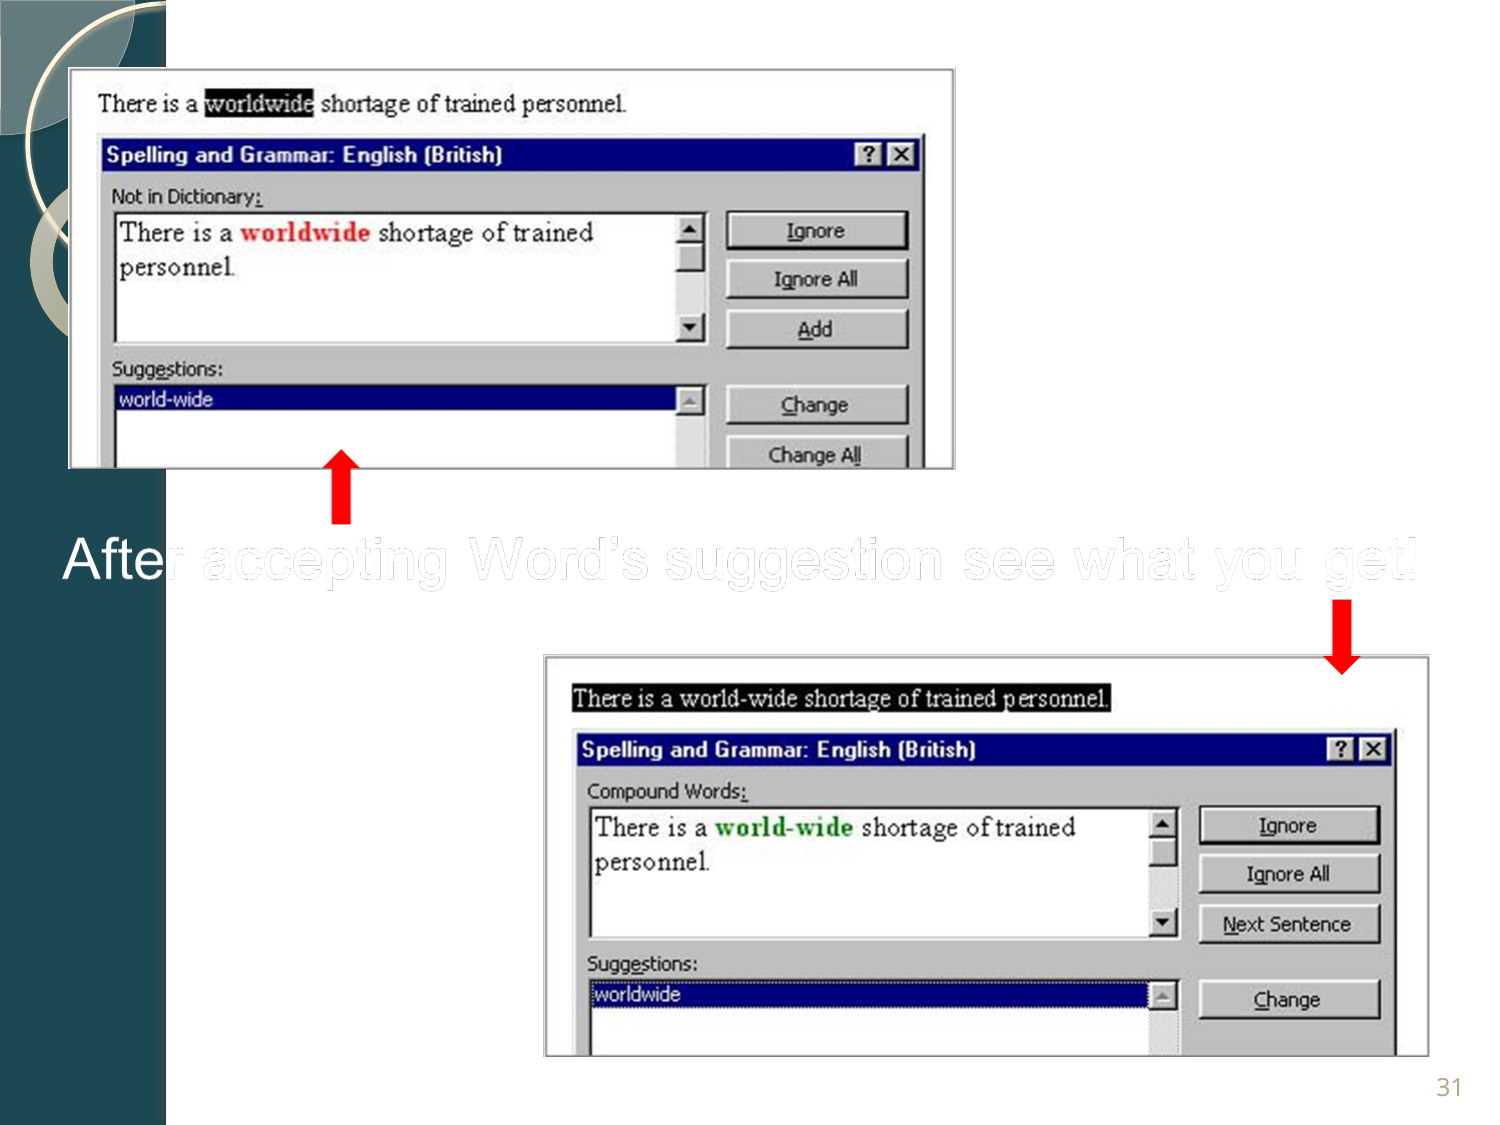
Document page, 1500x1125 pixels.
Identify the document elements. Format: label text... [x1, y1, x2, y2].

picture [27, 67, 1473, 1058]
slide_number 31 [1413, 1034, 1488, 1113]
